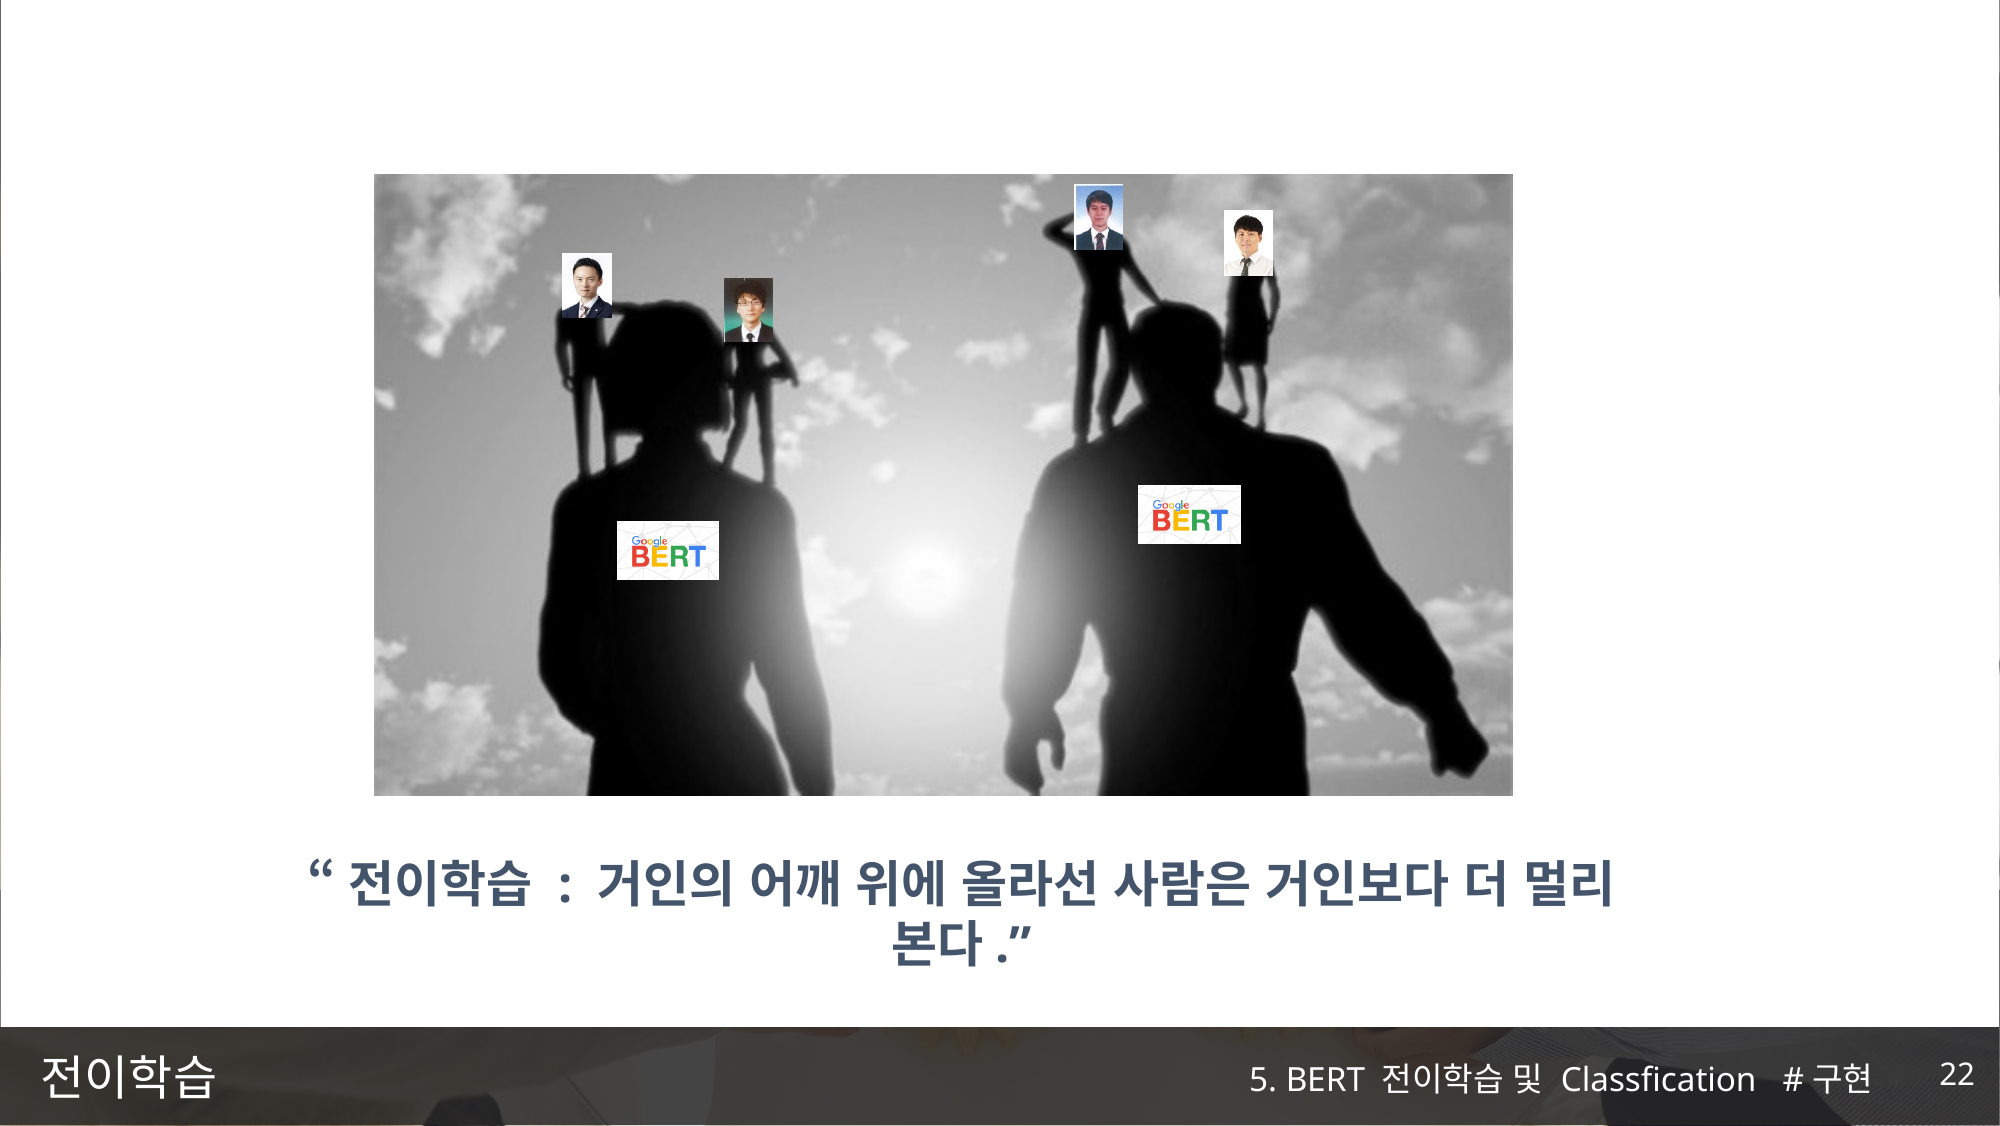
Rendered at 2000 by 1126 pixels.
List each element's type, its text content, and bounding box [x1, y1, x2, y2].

list 5. BERT 전이학습 및 Classfication #구현 [1116, 1044, 1889, 1116]
title 전이학습 [20, 1043, 1334, 1117]
picture [374, 174, 1513, 796]
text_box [562, 184, 1273, 580]
slide_number 22 [1907, 1045, 1993, 1106]
text_box “전이학습 : 거인의 어깨 위에 올라선 사람은 거인보다 더 멀리 본다.” [245, 844, 1679, 980]
